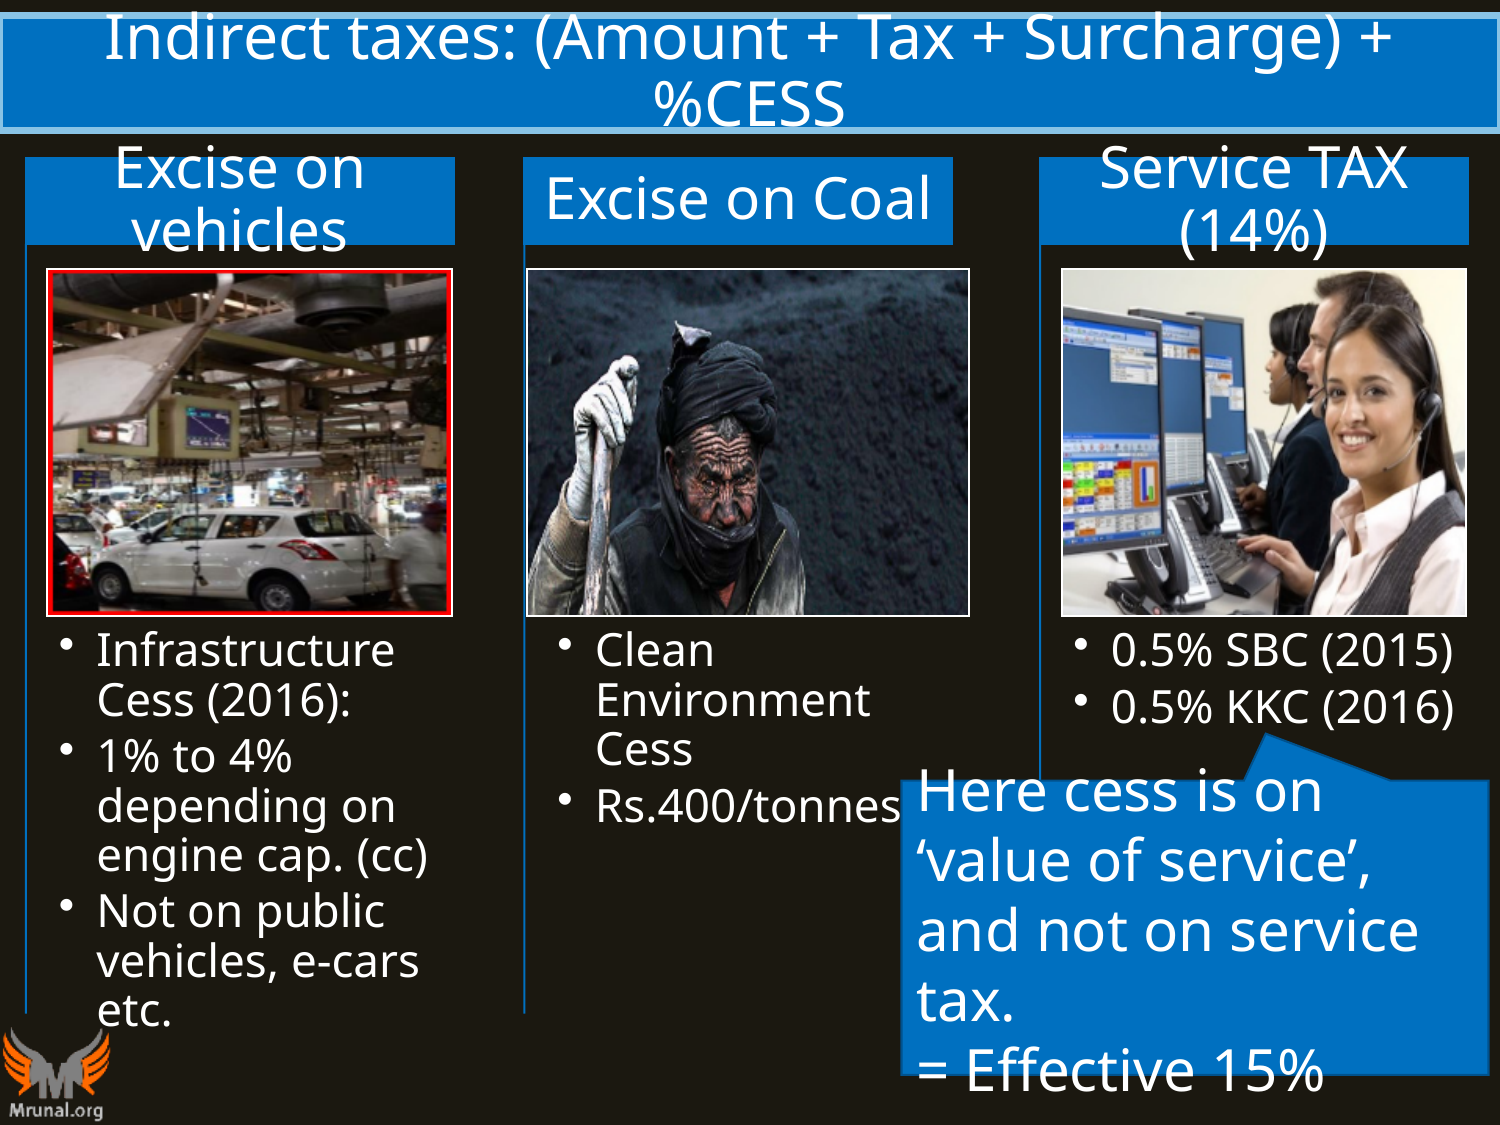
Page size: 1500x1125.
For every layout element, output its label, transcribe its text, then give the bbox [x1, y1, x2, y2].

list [25, 149, 1469, 1022]
text_box Here cess is on ‘value of service’, and not on service tax. = Effective 15% [900, 779, 1490, 1076]
picture [0, 1024, 114, 1125]
title Indirect taxes: (Amount + Tax + Surcharge) + %CESS [0, 12, 1500, 134]
